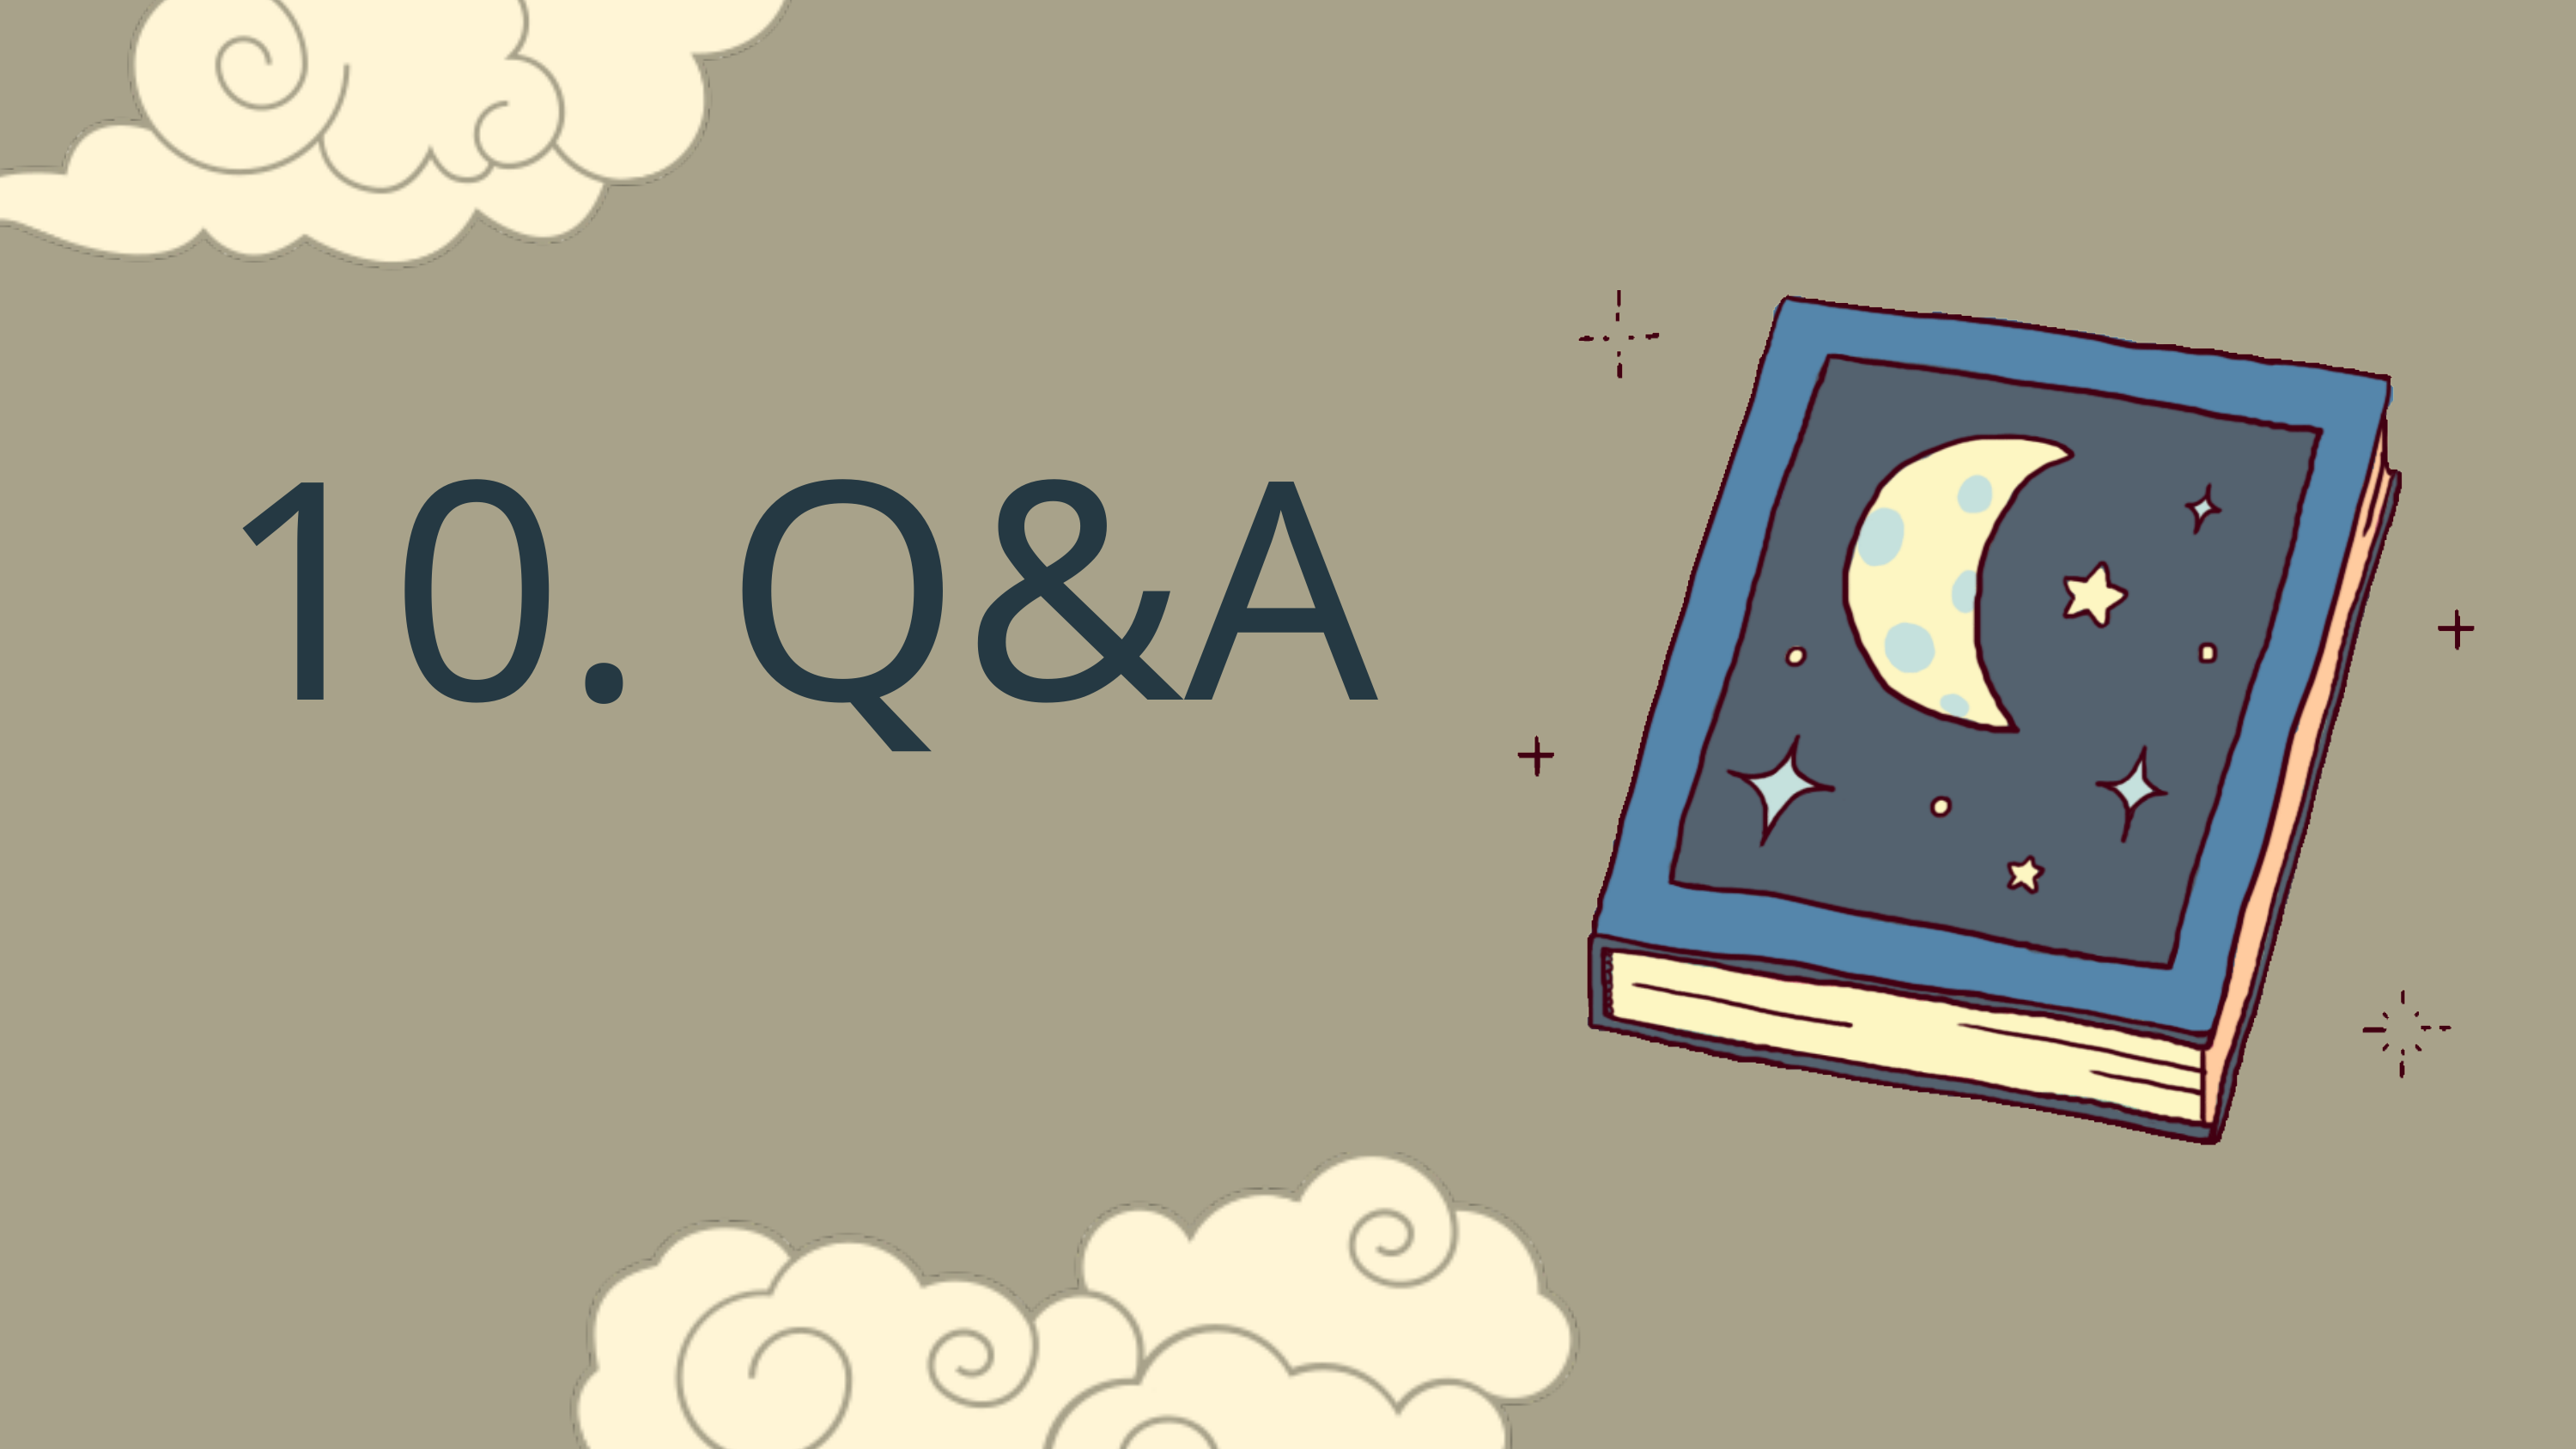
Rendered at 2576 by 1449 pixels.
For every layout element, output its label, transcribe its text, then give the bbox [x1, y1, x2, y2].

text_box [556, 1151, 1587, 1449]
text_box 10. Q&A [216, 502, 1499, 761]
picture [1504, 290, 2496, 1159]
text_box [0, 0, 806, 309]
